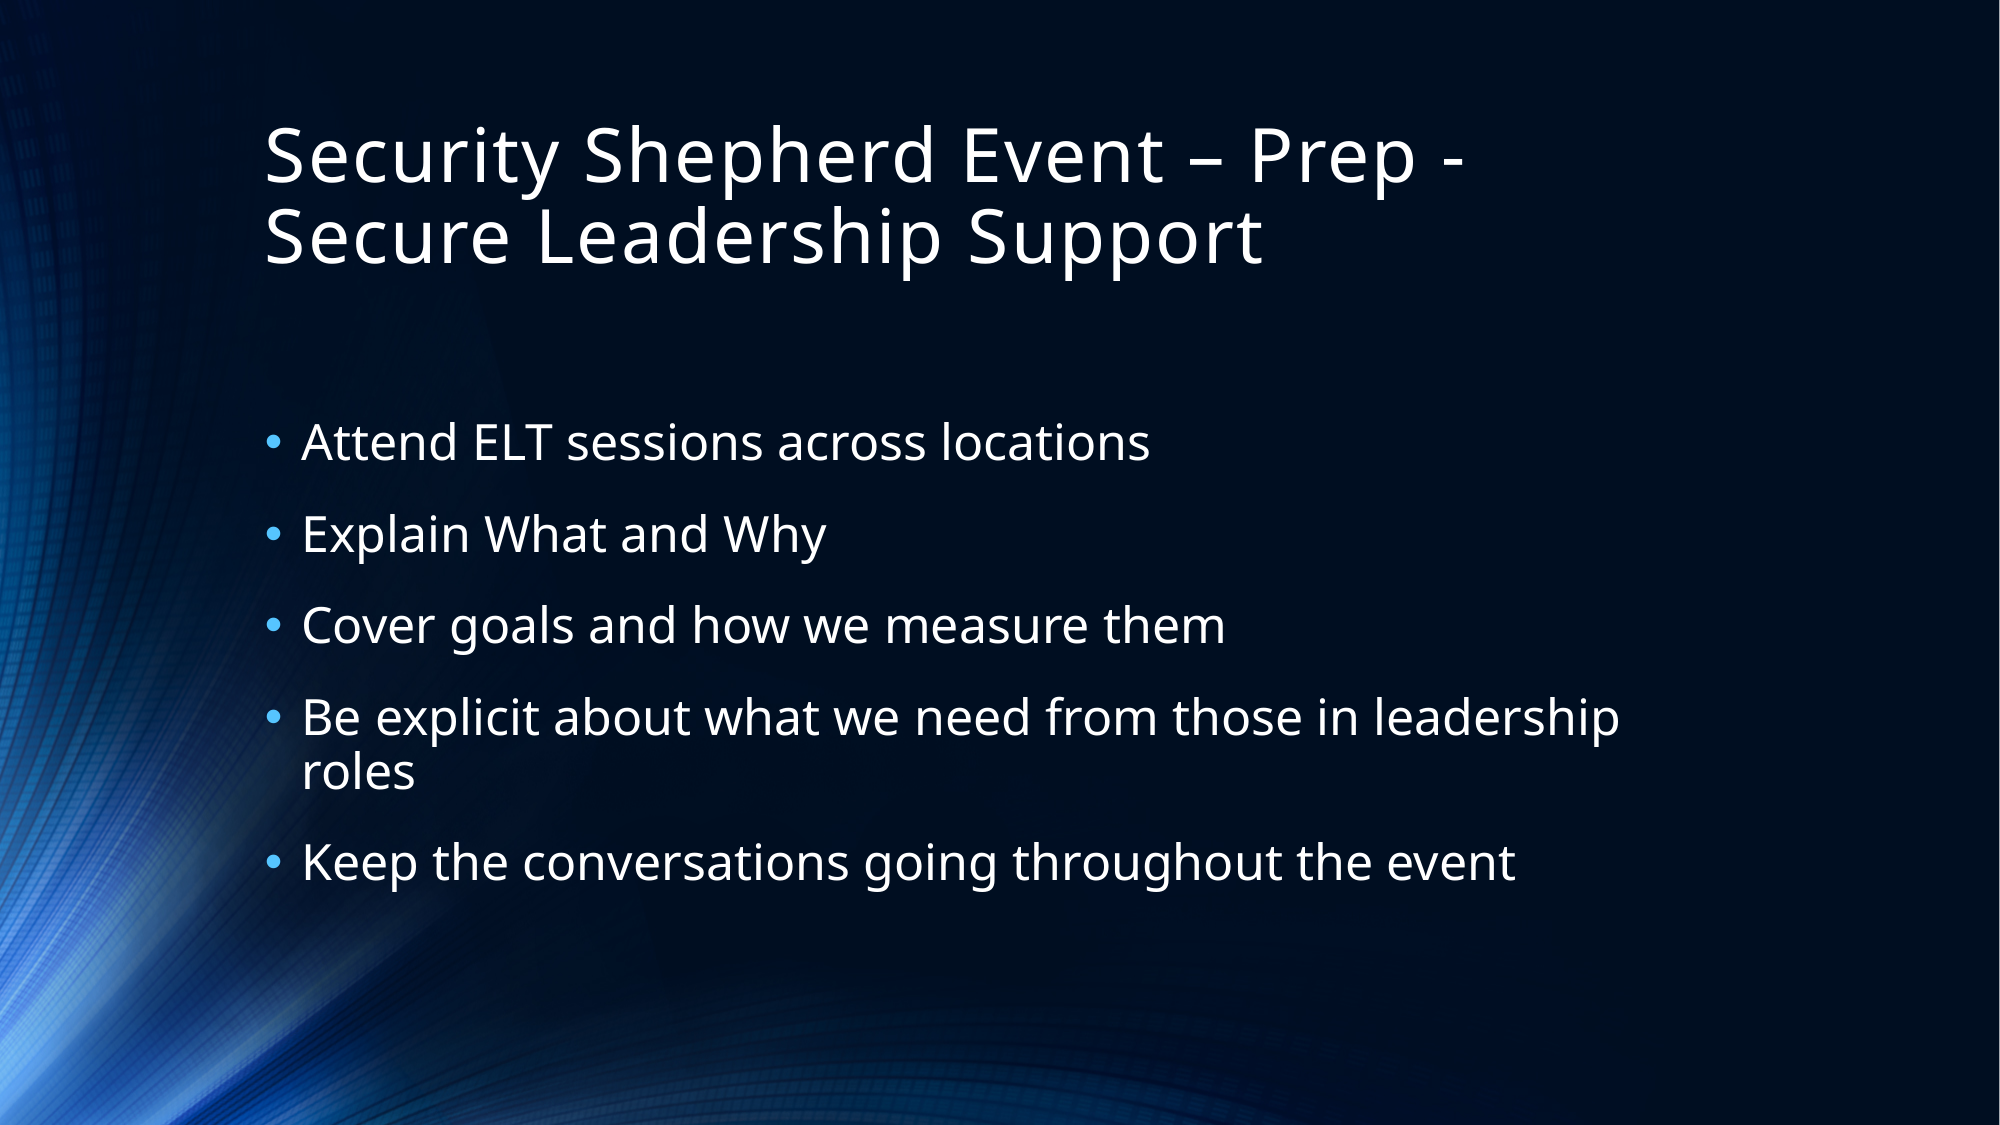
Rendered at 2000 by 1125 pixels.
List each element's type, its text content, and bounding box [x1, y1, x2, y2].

list Attend ELT sessions across locations Explain What and Why Cover goals and how we measure them Be explicit about what we need from those in leadership roles Keep the conversations going throughout the event [249, 312, 1749, 988]
picture [0, 0, 2000, 1125]
title Security Shepherd Event – Prep - Secure Leadership Support [249, 62, 1750, 288]
